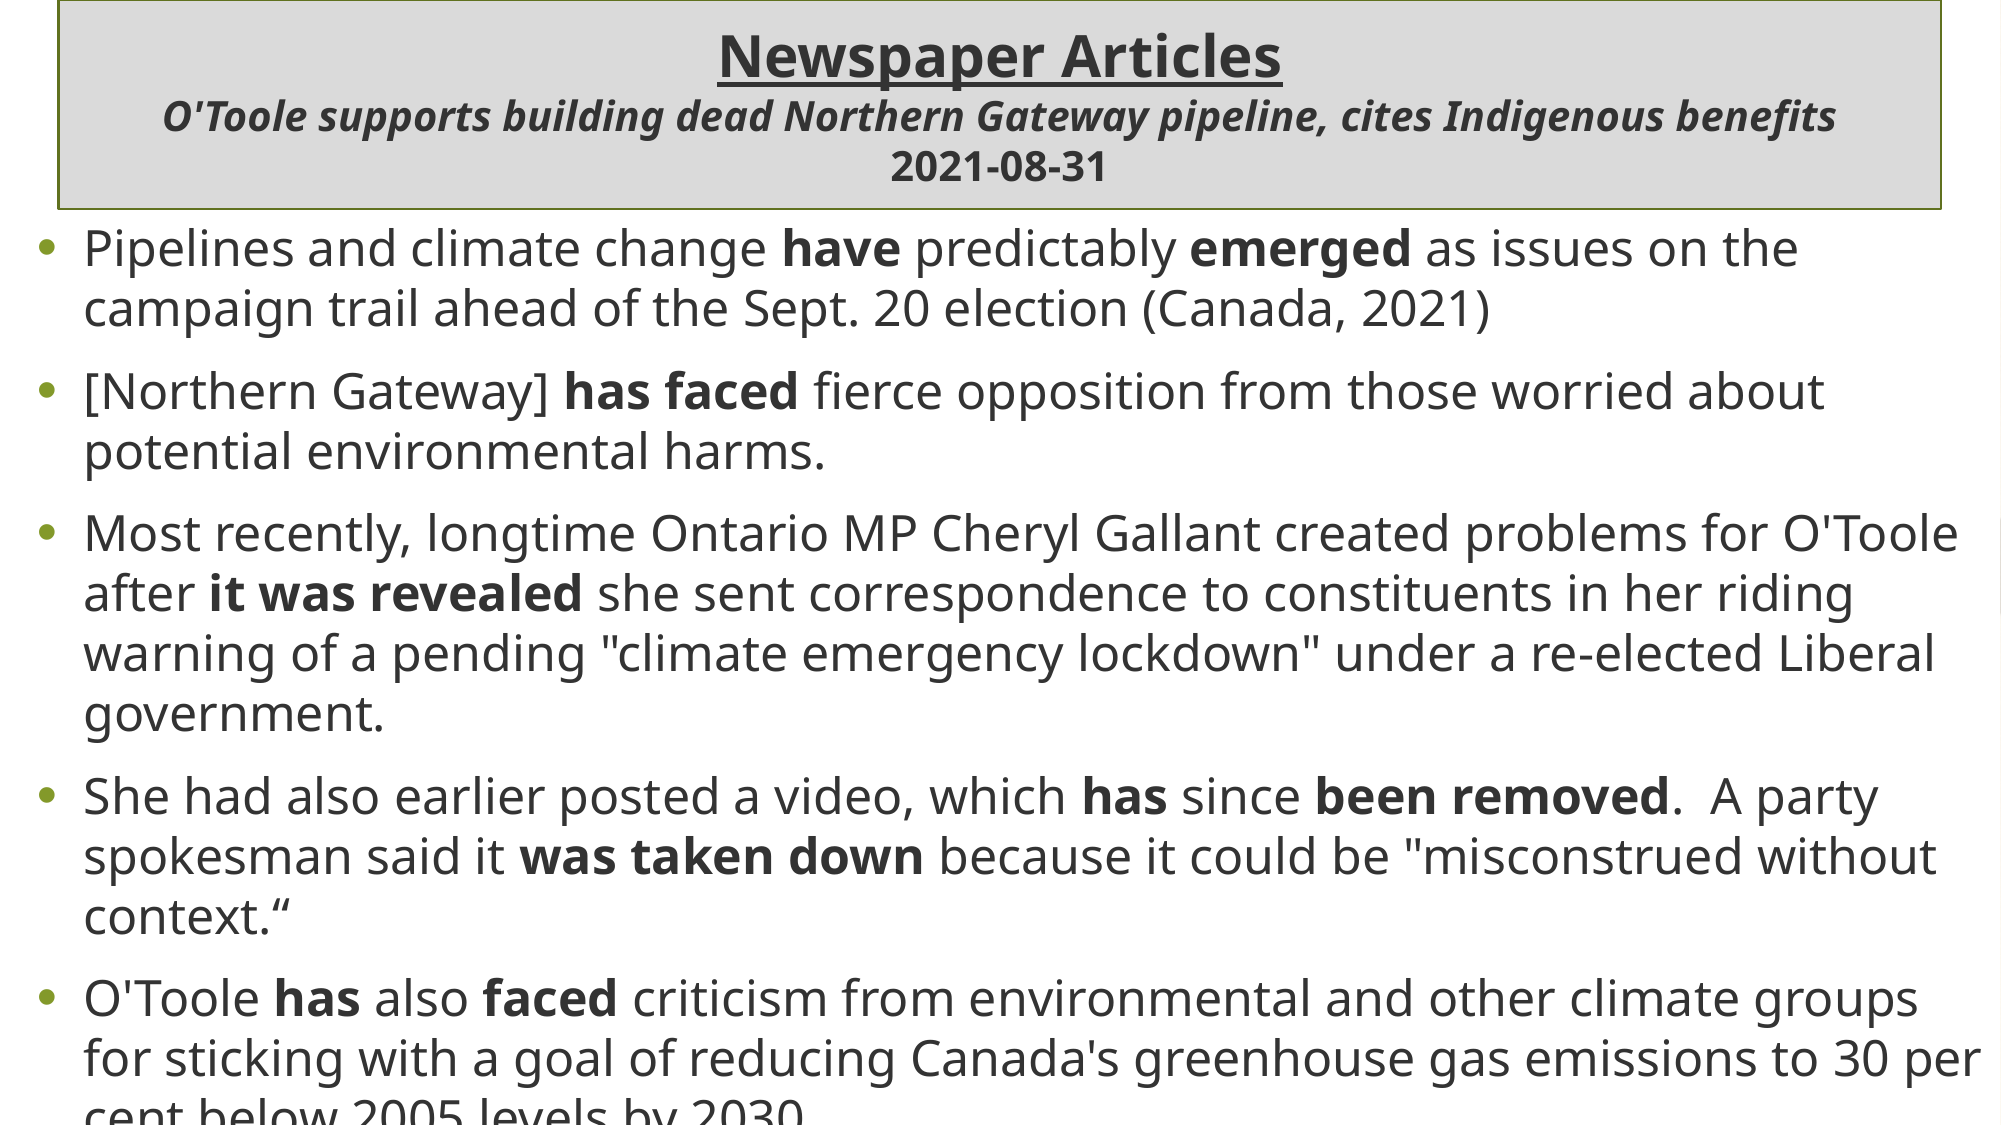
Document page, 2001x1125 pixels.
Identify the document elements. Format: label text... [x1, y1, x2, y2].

text_box Newspaper Articles O'Toole supports building dead Northern Gateway pipeline, cites Indigenous benefits 2021-08-31 [57, 0, 1942, 210]
text_box [0, 0, 2000, 1125]
list Pipelines and climate change have predictably emerged as issues on the campaign trail ahead of the Sept. 20 election (Canada, 2021) [Northern Gateway] has faced fierce opposition from those worried about potential environmental harms. Most recently, longtime Ontario MP Cheryl Gallant created problems for O'Toole after it was revealed she sent correspondence to constituents in her riding warning of a pending "climate emergency lockdown" under a re-elected Liberal government. She had also earlier posted a video, which has since been removed. A party spokesman said it was taken down because it could be "misconstrued without context.“ O'Toole has also faced criticism from environmental and other climate groups for sticking with a goal of reducing Canada's greenhouse gas emissions to 30 per cent below 2005 levels by 2030 [21, 209, 2000, 1105]
